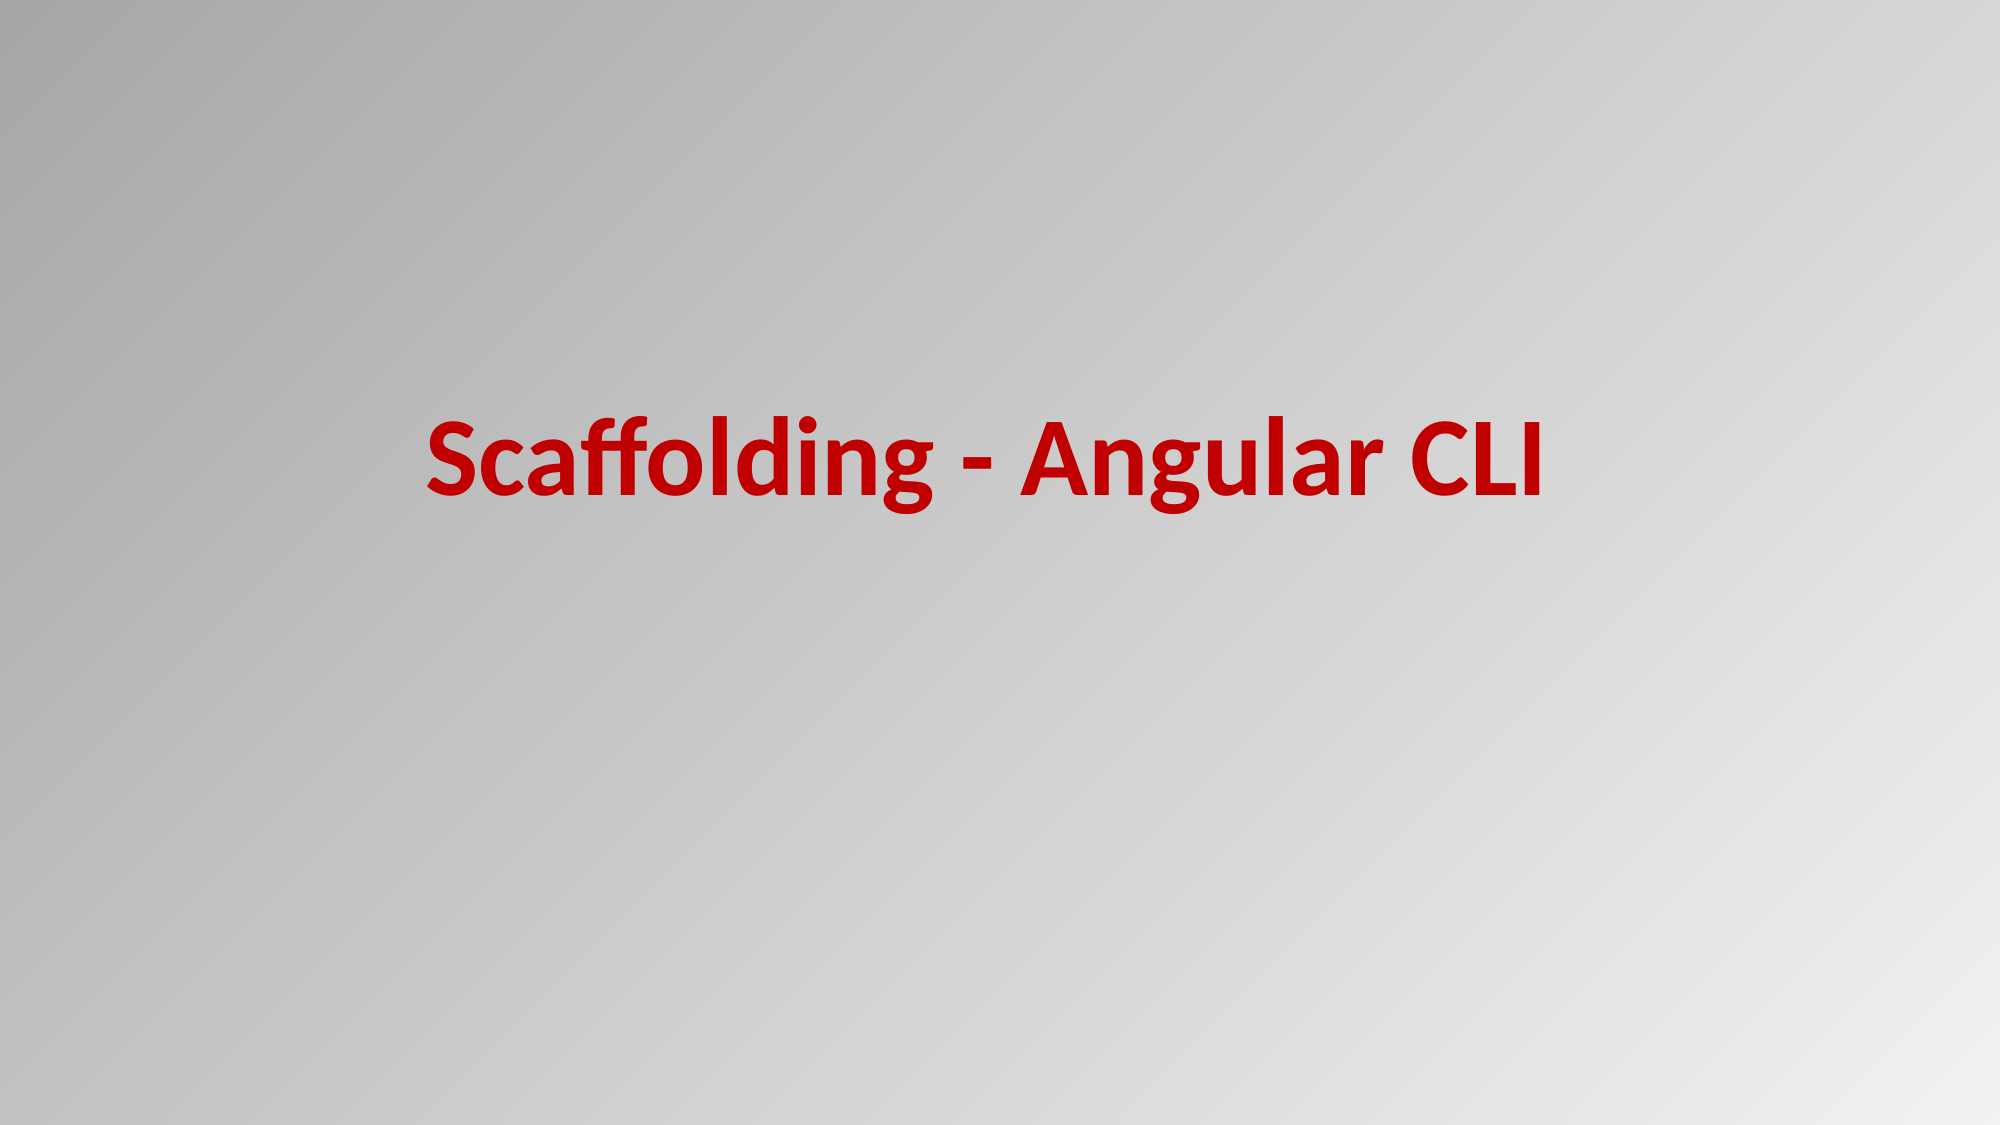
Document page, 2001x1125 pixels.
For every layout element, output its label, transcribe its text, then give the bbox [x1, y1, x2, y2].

list Scaffolding - Angular CLI [137, 299, 1863, 1014]
